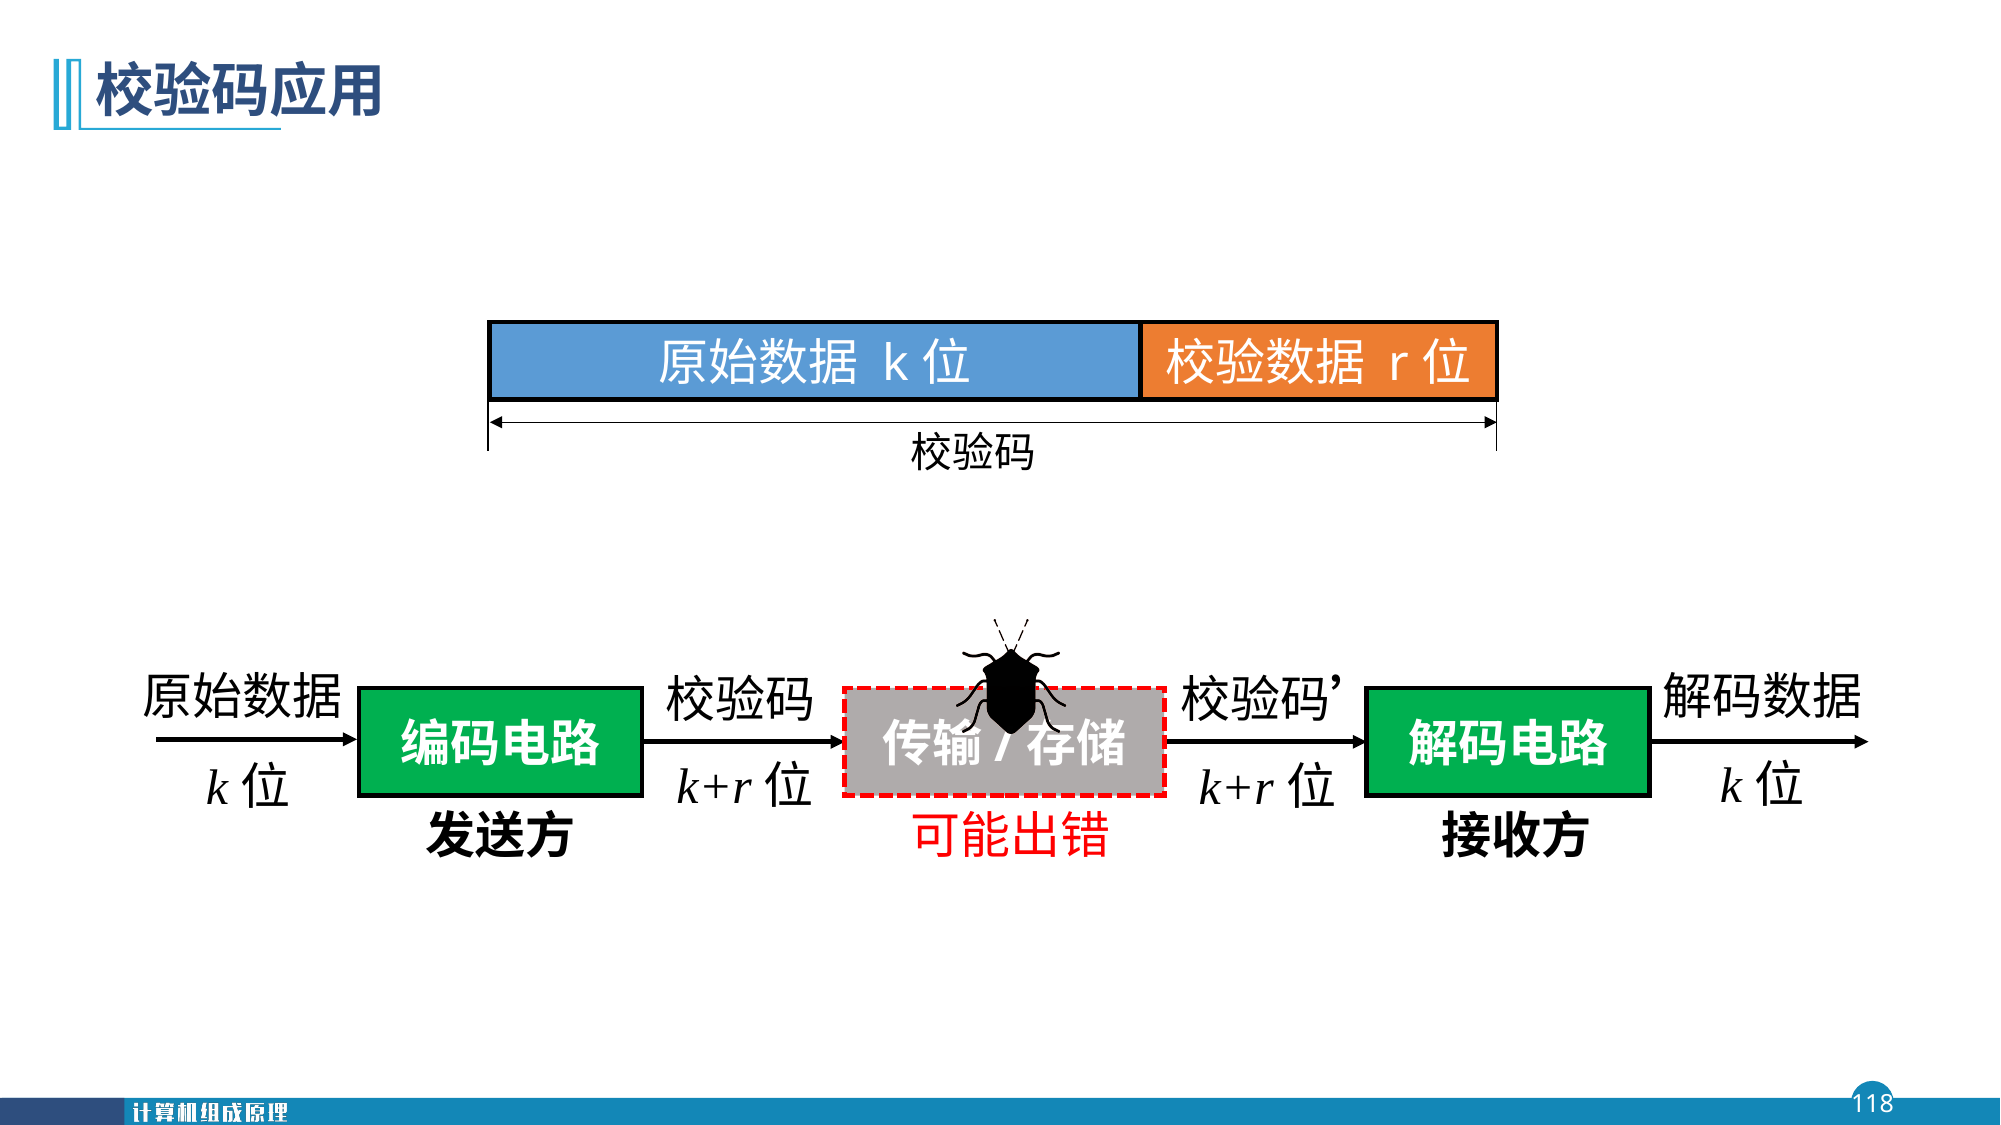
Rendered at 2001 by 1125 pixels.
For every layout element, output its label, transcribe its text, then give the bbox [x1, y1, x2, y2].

text_box 可能出错 [878, 783, 1145, 884]
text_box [1366, 623, 1922, 883]
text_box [1134, 662, 1366, 834]
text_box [109, 623, 878, 883]
text_box 原始数据 k位 [489, 321, 1139, 397]
picture [954, 619, 1068, 734]
text_box 传输/存储 [878, 687, 1134, 793]
text_box 校验数据 r位 [1139, 321, 1498, 400]
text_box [487, 397, 1497, 484]
title 校验码应用 [80, 42, 1805, 144]
